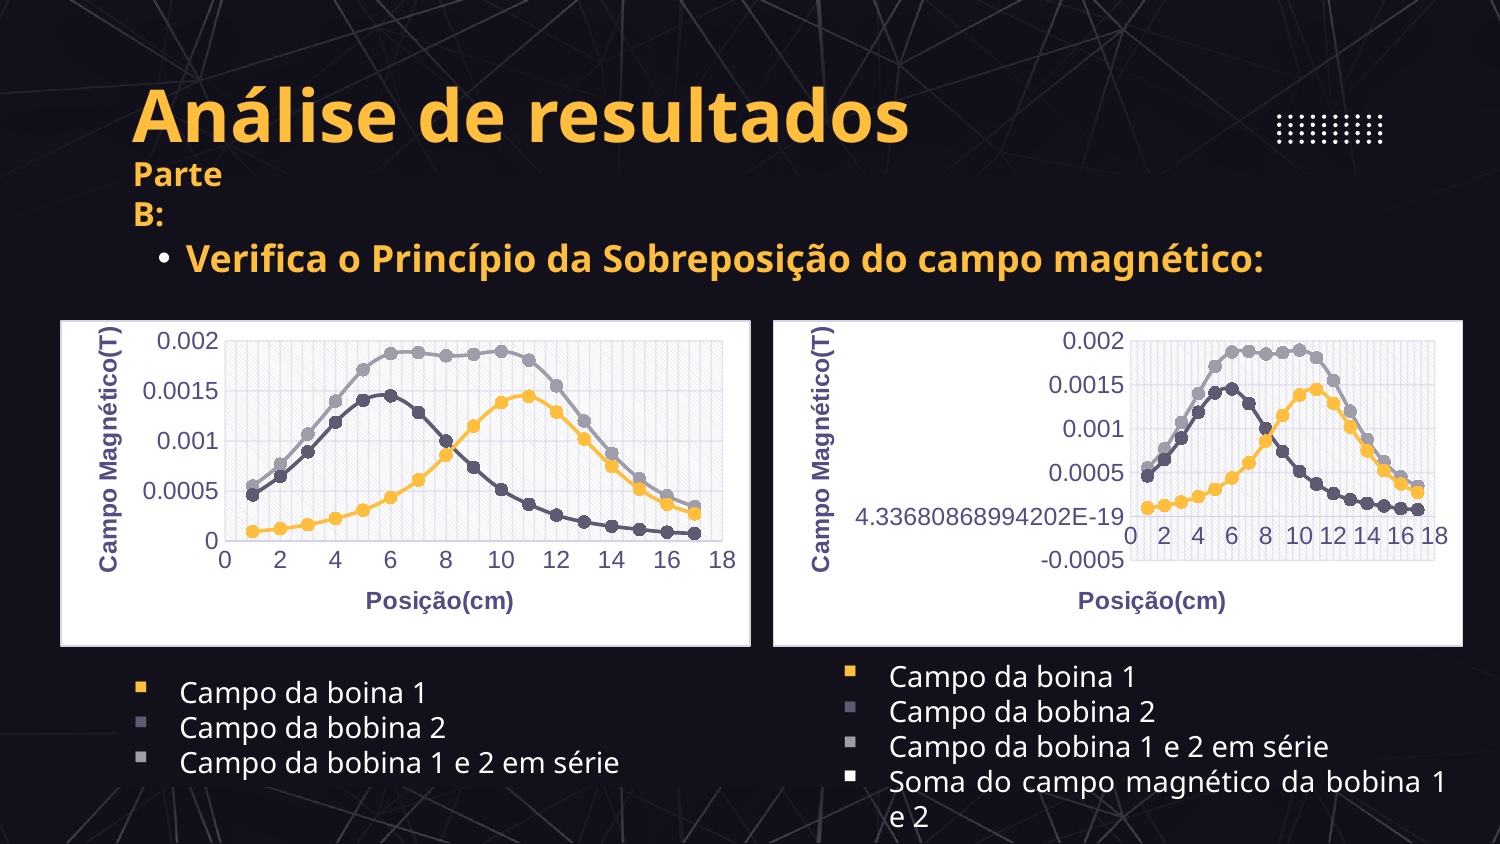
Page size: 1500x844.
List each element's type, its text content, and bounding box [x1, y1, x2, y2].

chart [772, 320, 1464, 648]
text_box Campo da boina 1 Campo da bobina 2 Campo da bobina 1 e 2 em série Soma do campo magnético da bobina 1 e 2 [827, 655, 1464, 844]
picture [0, 0, 1500, 844]
chart [59, 320, 752, 648]
title Análise de resultados [117, 54, 1383, 154]
list Verifica o Princípio da Sobreposição do campo magnético: [117, 219, 1464, 336]
text_box Campo da boina 1 Campo da bobina 2 Campo da bobina 1 e 2 em série [117, 667, 637, 787]
text_box Parte B: [117, 137, 272, 210]
